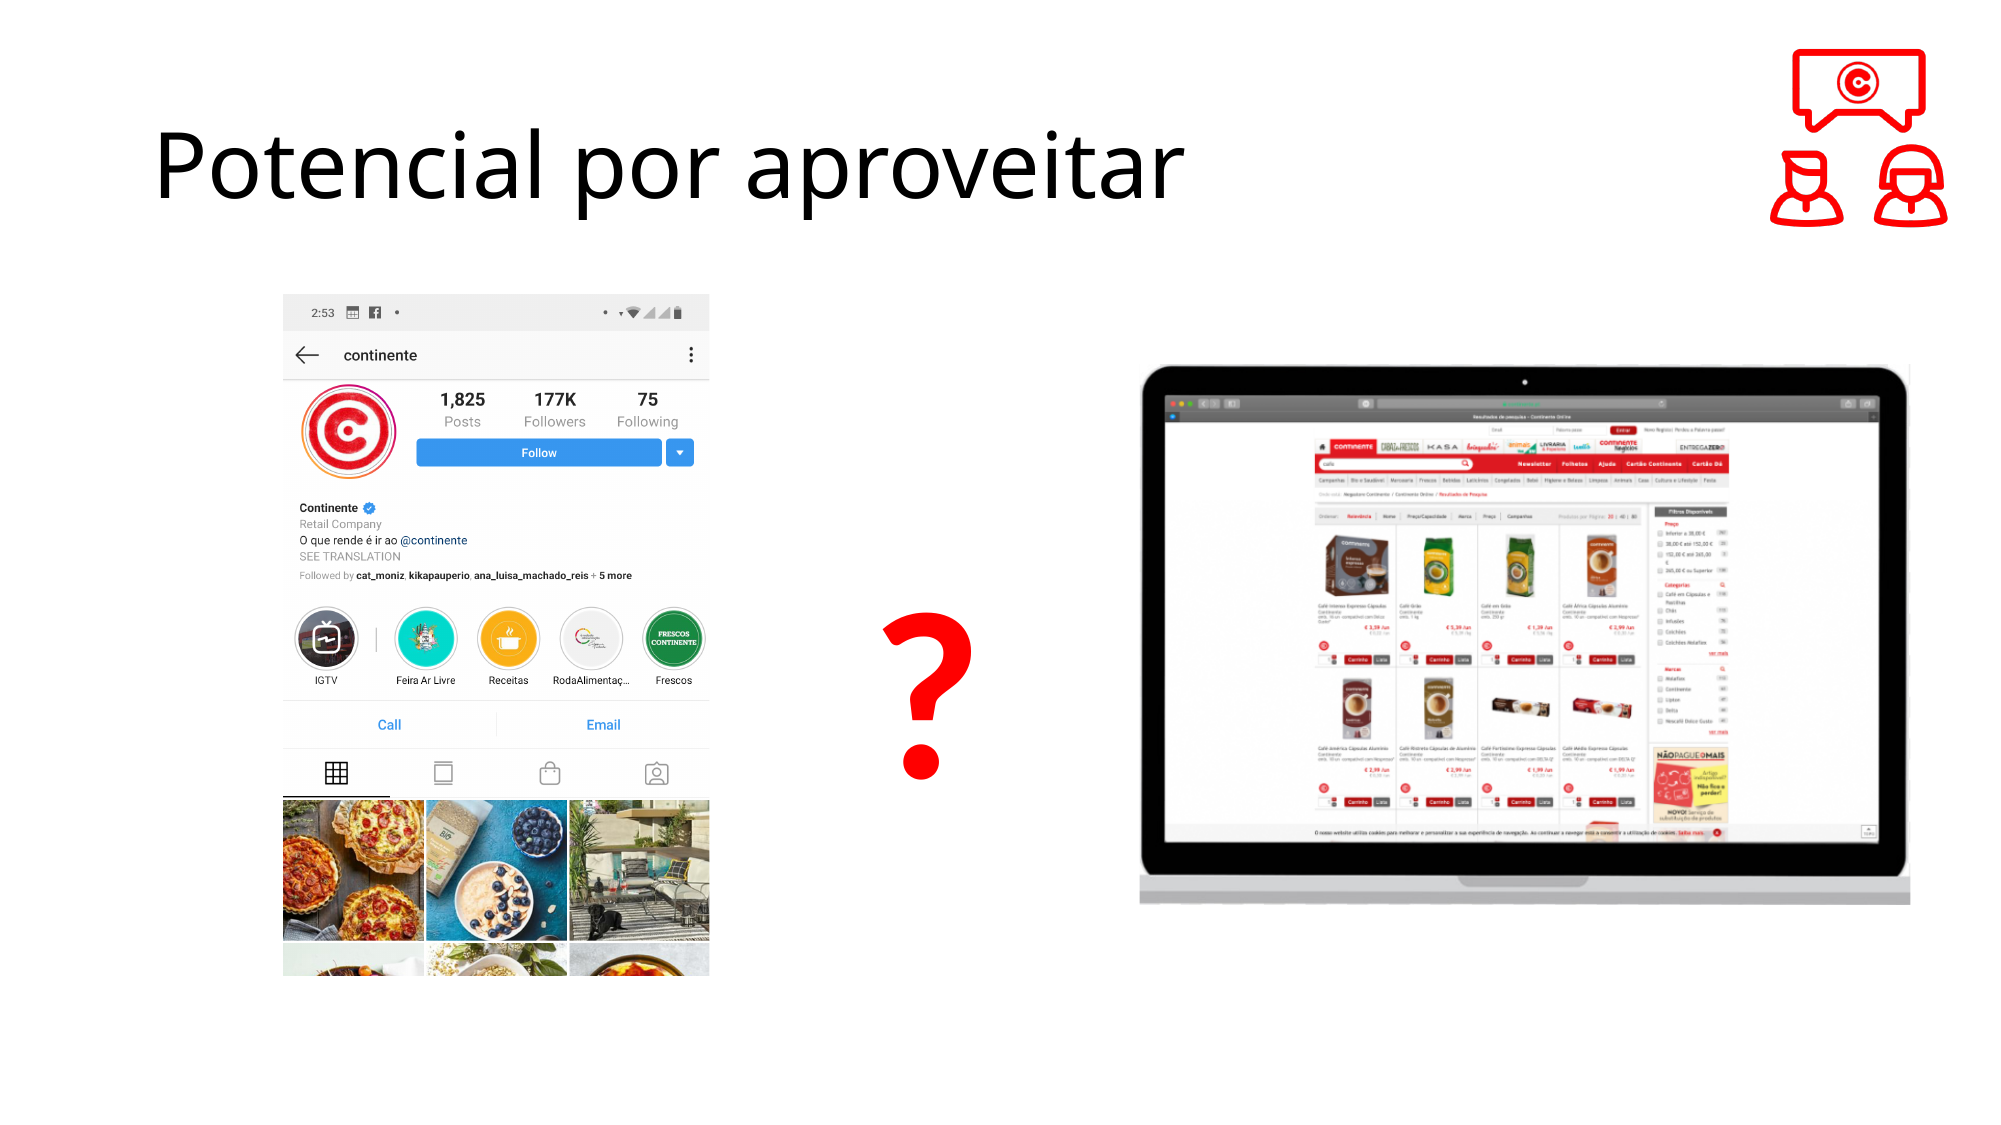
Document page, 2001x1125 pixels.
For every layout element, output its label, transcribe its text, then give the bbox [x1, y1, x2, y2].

title Potencial por aproveitar [137, 59, 1718, 278]
picture [1139, 364, 1911, 905]
text_box ? [856, 531, 1000, 834]
picture [283, 294, 710, 976]
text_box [1718, 0, 1998, 278]
